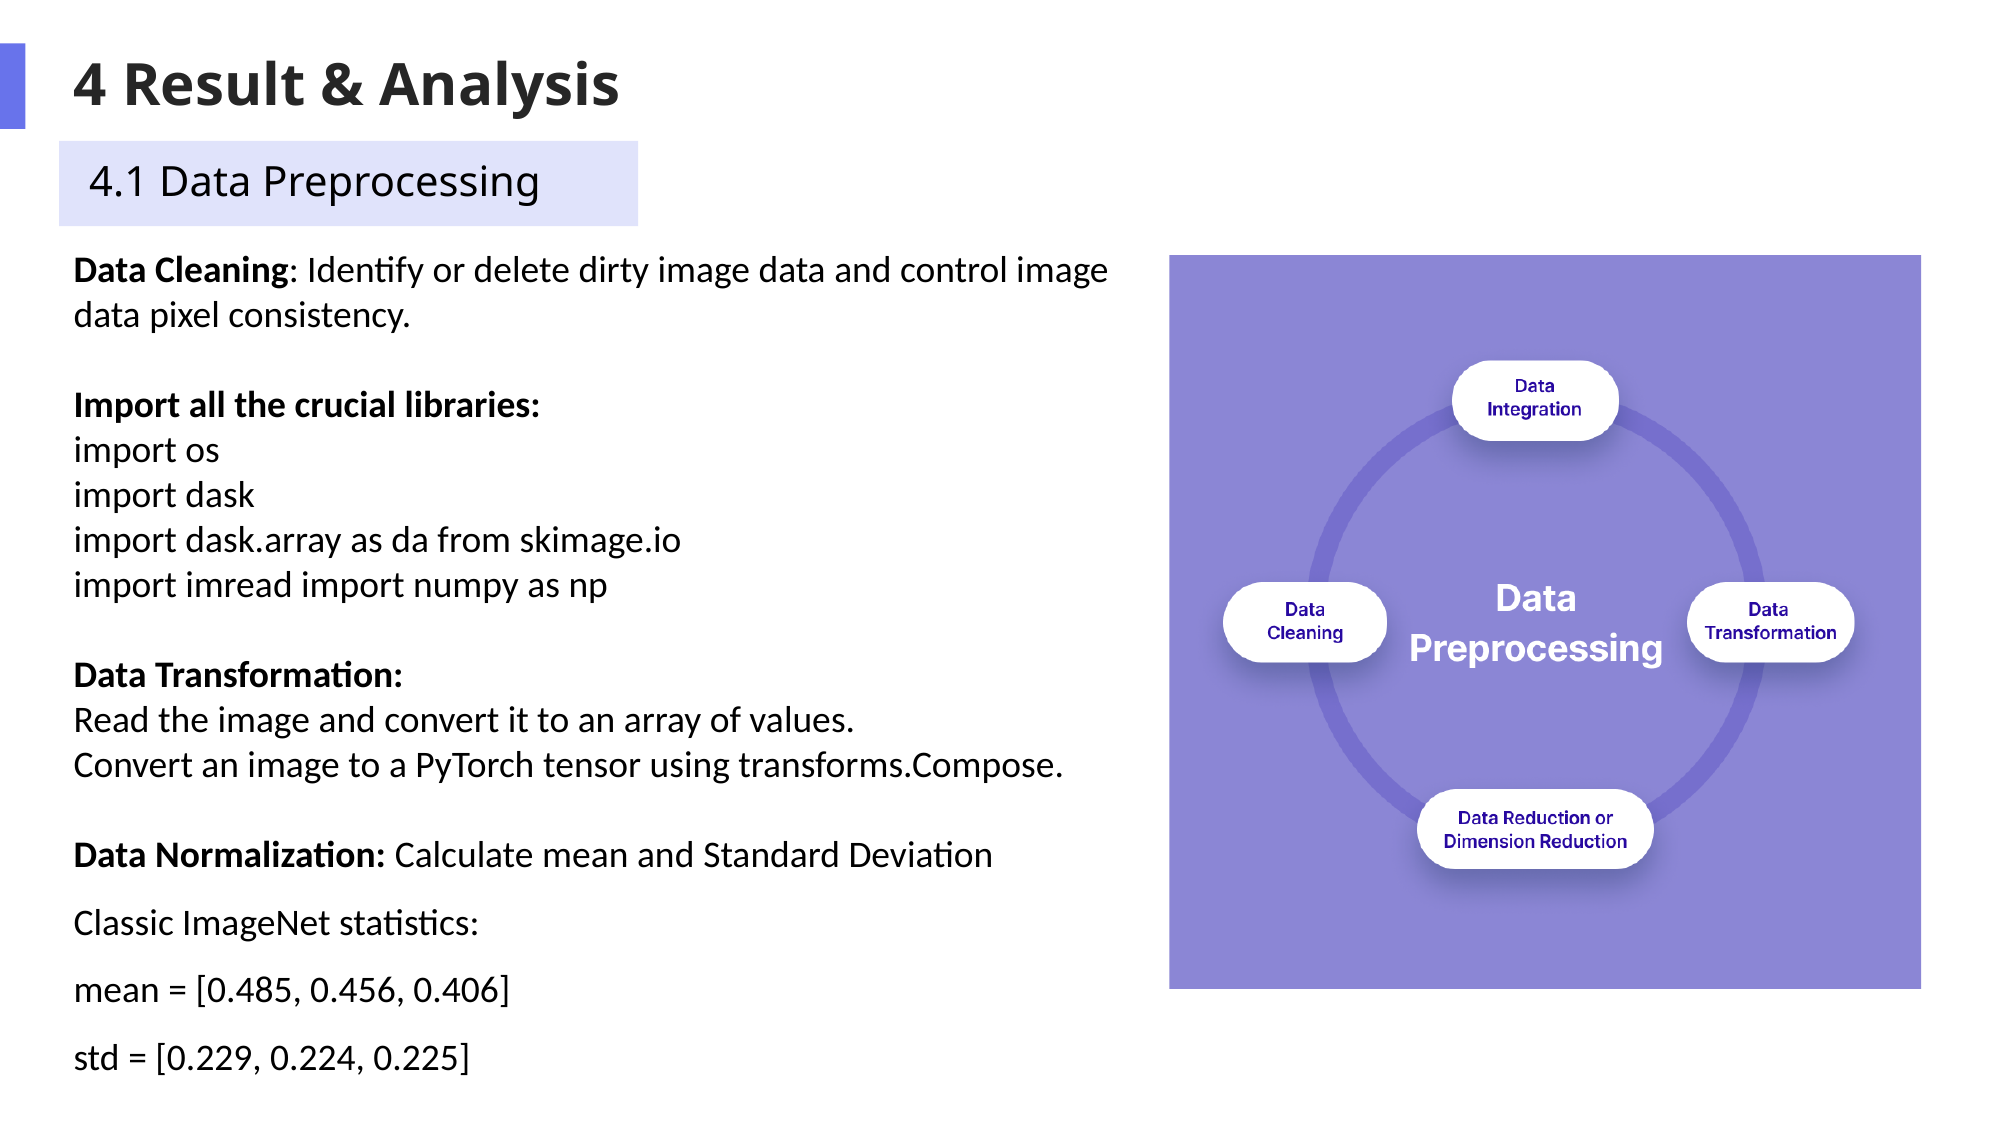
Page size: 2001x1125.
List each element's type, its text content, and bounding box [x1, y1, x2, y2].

text_box Data Cleaning: Identify or delete dirty image data and control image data pixel consistency. Import all the crucial libraries: import os import dask import dask.array as da from skimage.io import imread import numpy as np Data Transformation: Read the image and convert it to an array of values. Convert an image to a PyTorch tensor using transforms.Compose. Data Normalization: Calculate mean and Standard Deviation Classic ImageNet statistics: mean = [0.485, 0.456, 0.406] std = [0.229, 0.224, 0.225] [58, 237, 1143, 1125]
list 4.1 Data Preprocessing [59, 140, 639, 227]
picture [1169, 253, 1922, 990]
title 4 Result & Analysis [59, 43, 1144, 130]
